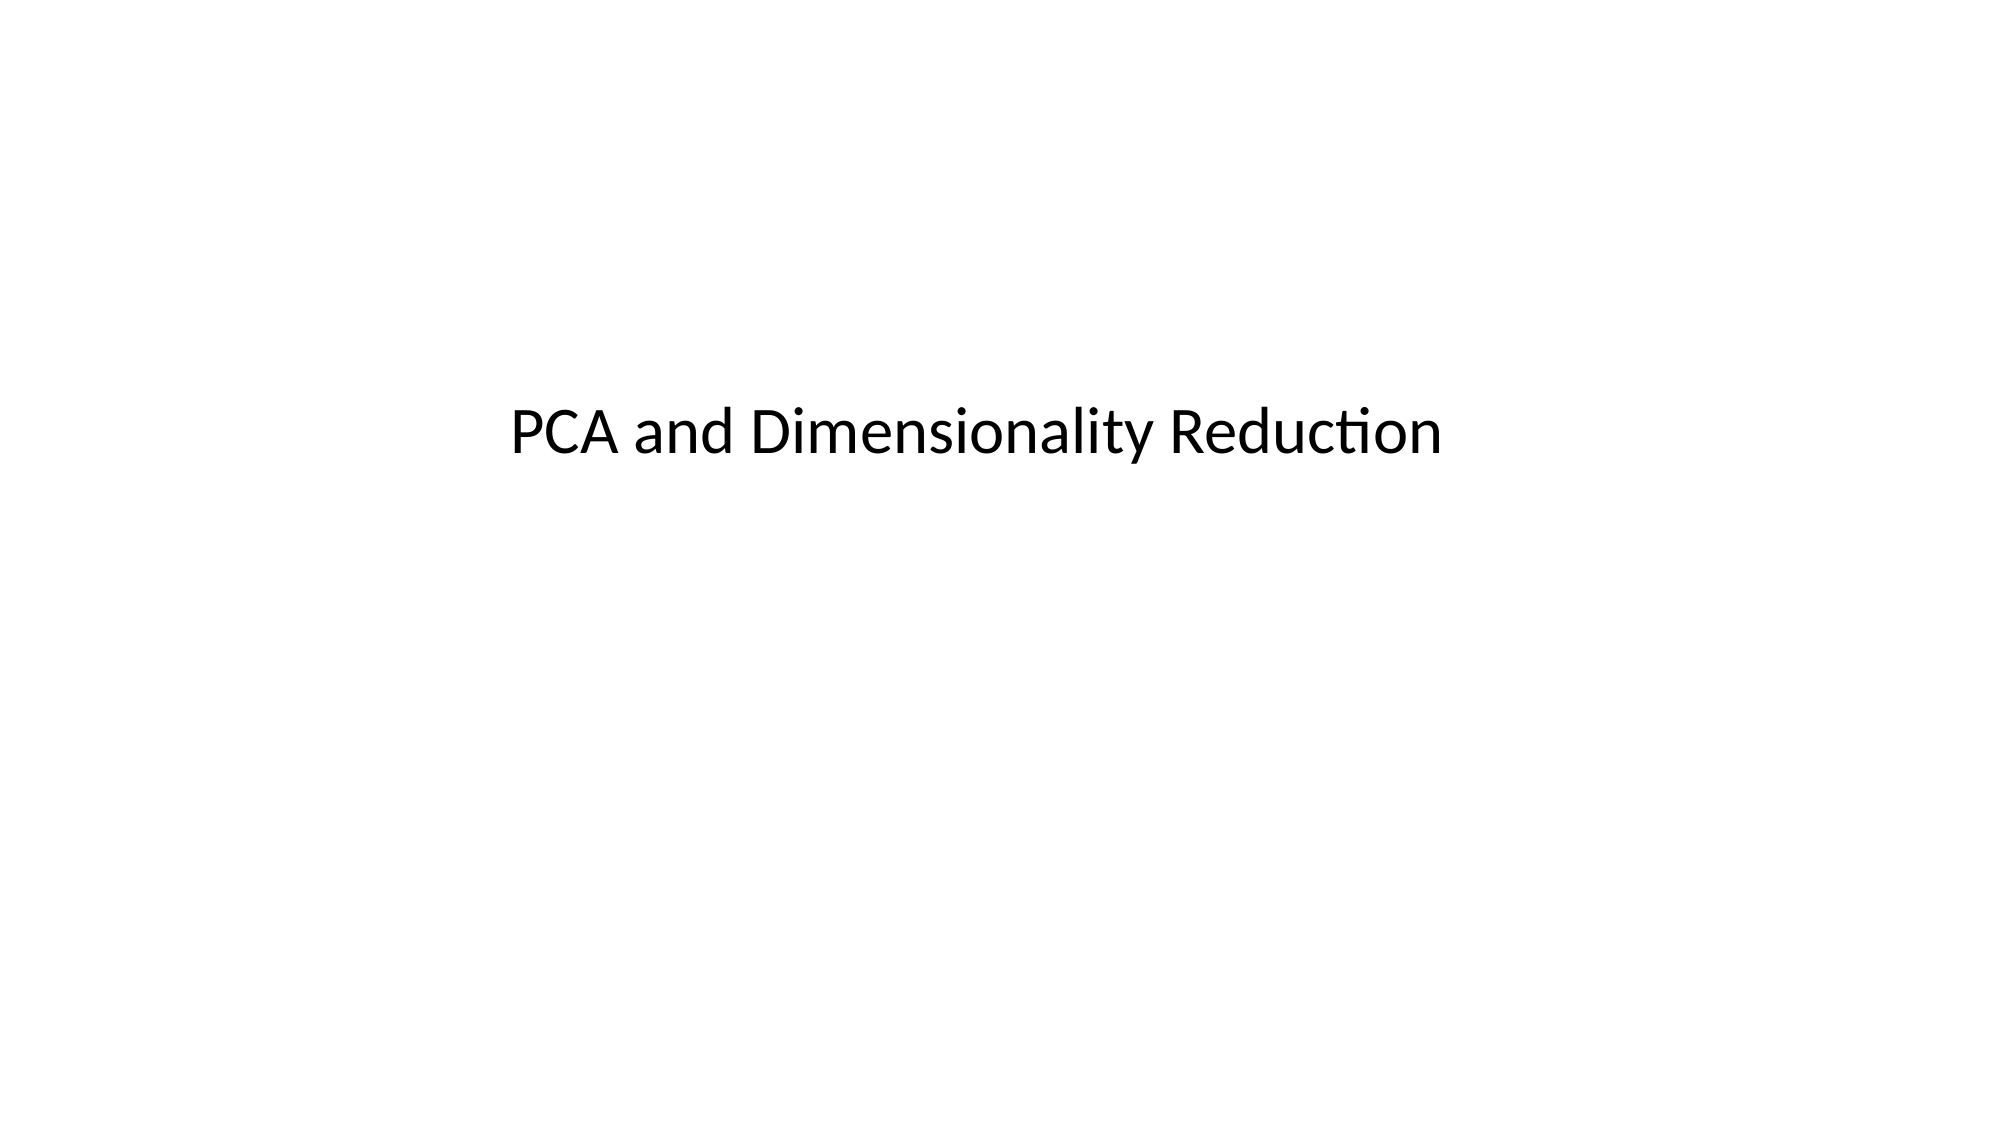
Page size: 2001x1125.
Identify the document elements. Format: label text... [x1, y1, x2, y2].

text_box PCA and Dimensionality Reduction [315, 379, 1639, 475]
